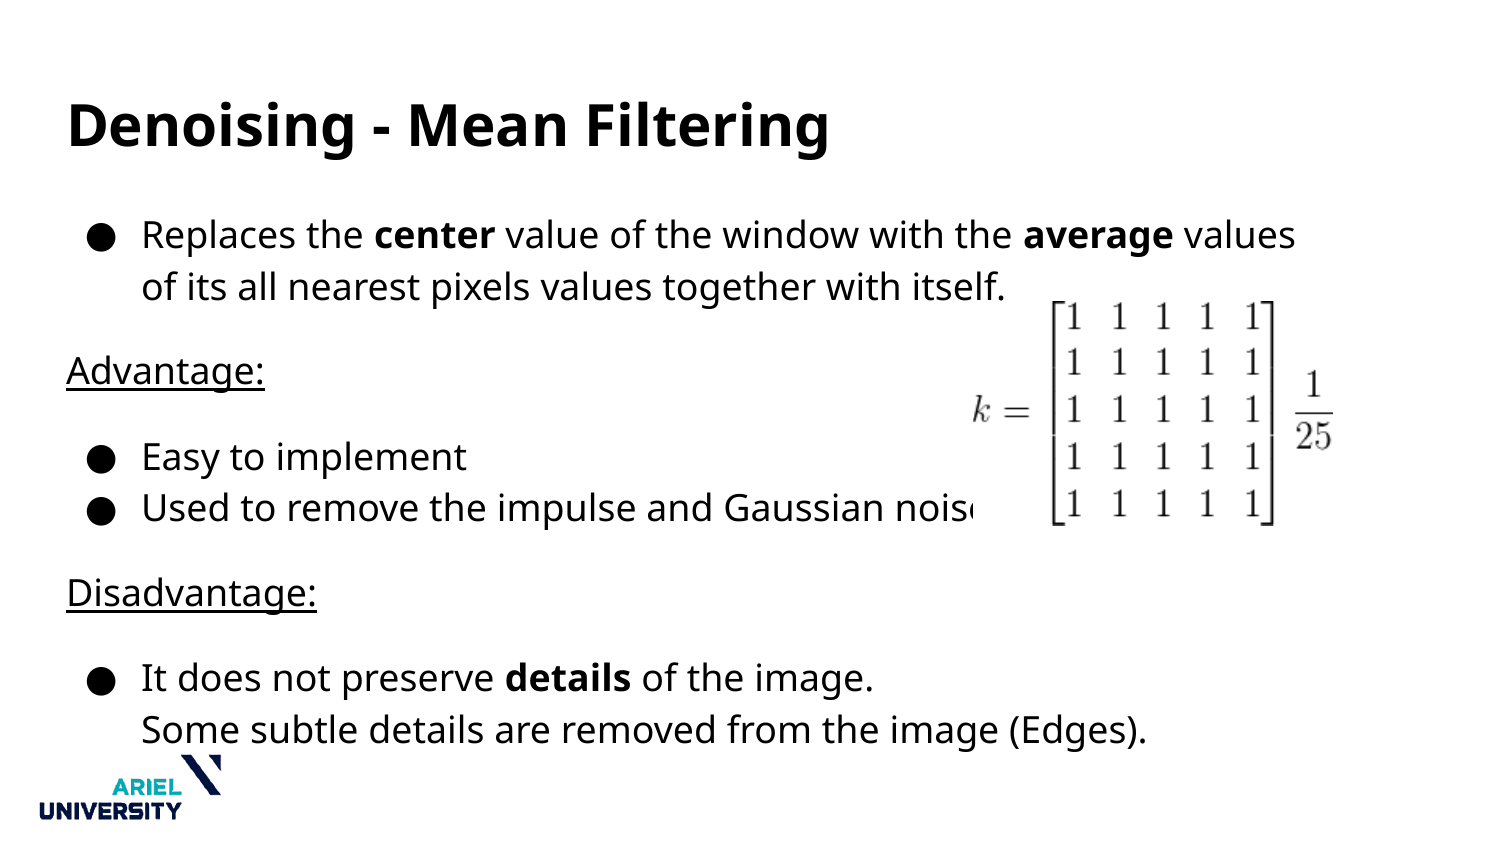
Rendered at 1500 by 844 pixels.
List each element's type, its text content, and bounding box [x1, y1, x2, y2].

title Denoising - Mean Filtering [51, 72, 1449, 167]
picture [14, 743, 246, 830]
picture [972, 301, 1333, 526]
list Replaces the center value of the window with the average values of its all nearest pixels values together with itself. Advantage: Easy to implement Used to remove the impulse and Gaussian noise. Disadvantage: It does not preserve details of the image. Some subtle details are removed from the image (Edges). [51, 189, 1449, 750]
